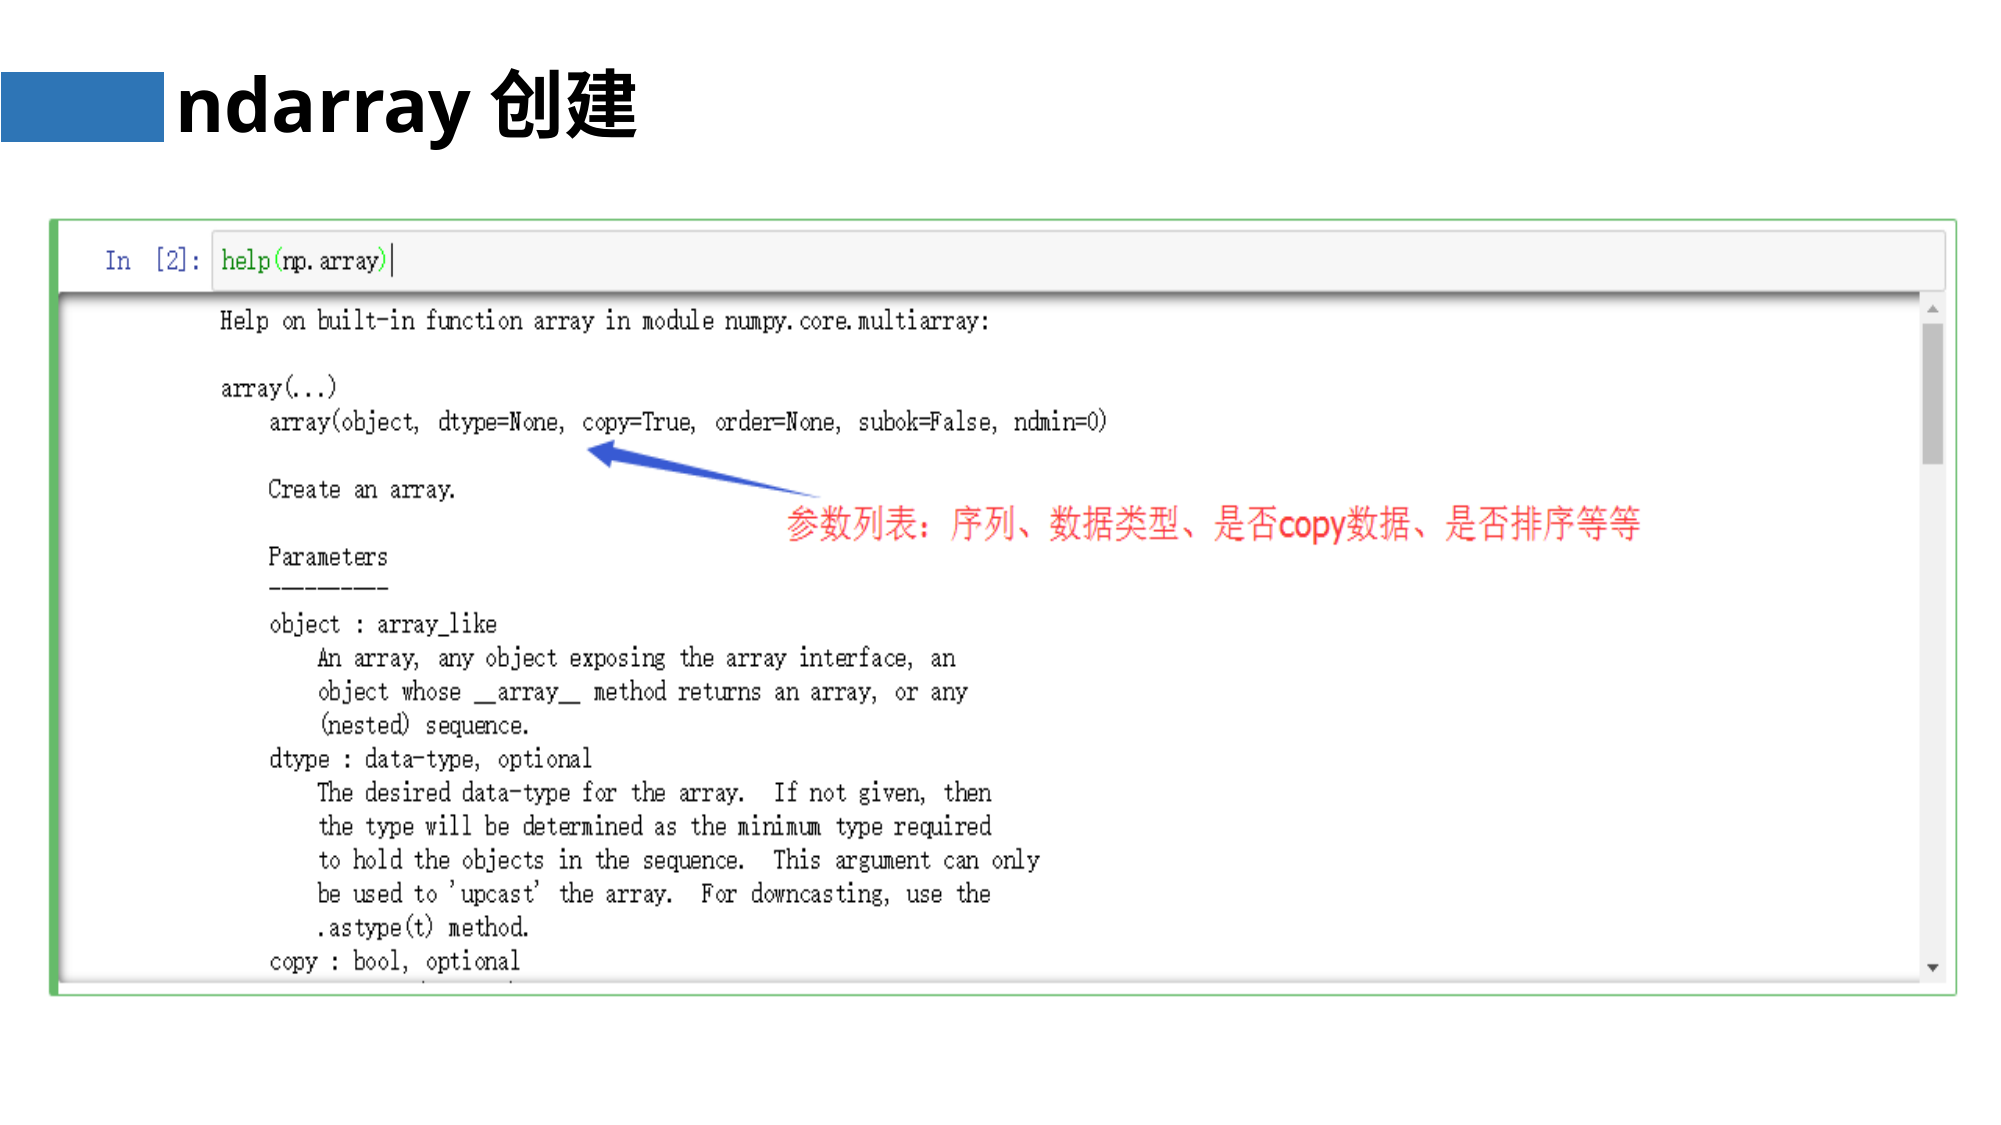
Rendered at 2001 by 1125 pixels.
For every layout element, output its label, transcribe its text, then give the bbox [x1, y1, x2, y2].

title ndarray创建 [160, 60, 1511, 184]
picture [43, 208, 1973, 1004]
